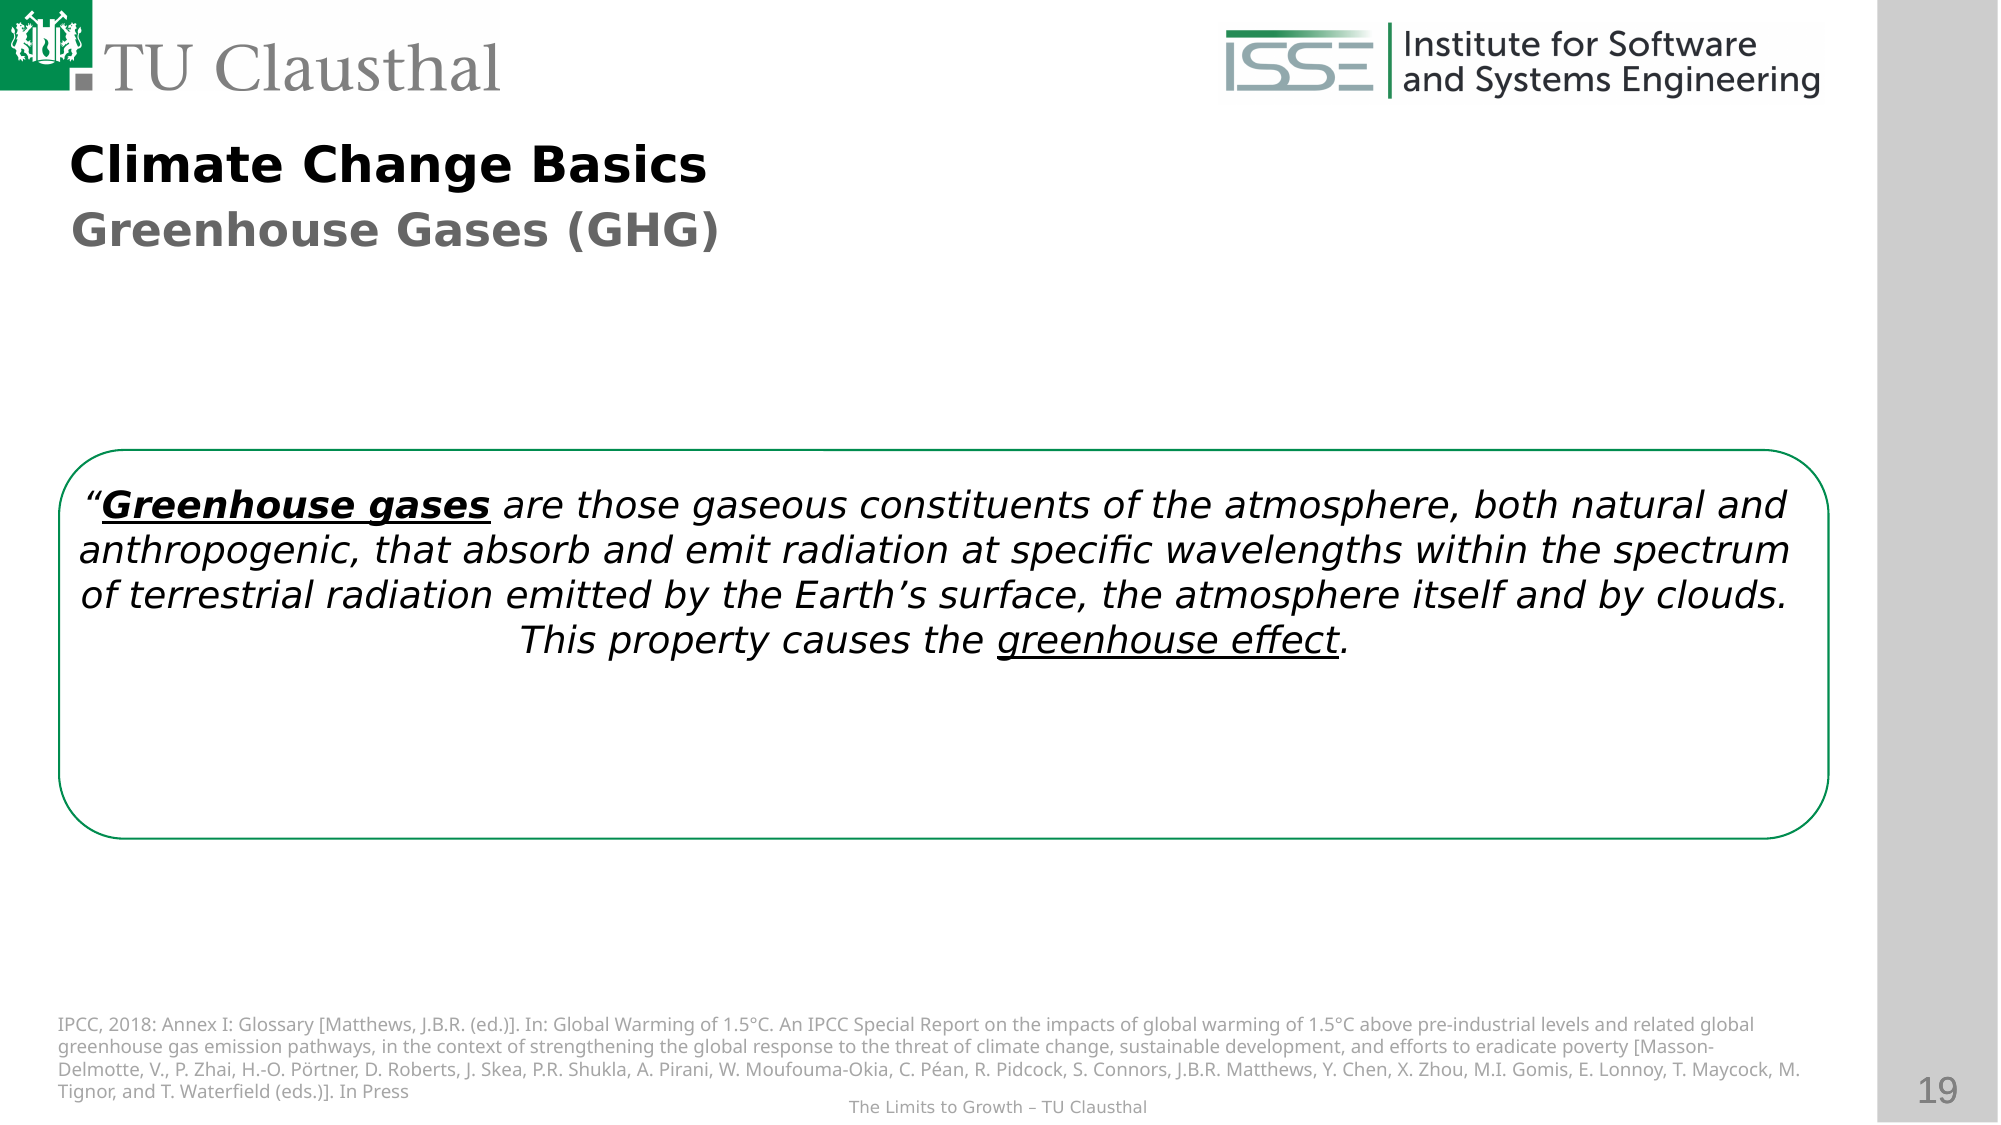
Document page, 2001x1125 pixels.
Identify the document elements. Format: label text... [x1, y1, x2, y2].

text_box “Greenhouse gases are those gaseous constituents of the atmosphere, both natural and anthropogenic, that absorb and emit radiation at specific wavelengths within the spectrum of terrestrial radiation emitted by the Earth’s surface, the atmosphere itself and by clouds. This property causes the greenhouse effect. Water vapour (H2O), carbon dioxide (CO2), nitrous oxide (N2O), methane (CH4) and ozone (O3) are the primary GHGs in the Earth’s atmosphere.” [54, 207, 1817, 1033]
picture [0, 0, 500, 91]
text_box Climate Change Basics [54, 125, 1817, 206]
text_box Greenhouse Gases (GHG) [70, 188, 1769, 269]
text_box [58, 448, 1830, 840]
text_box IPCC, 2018: Annex I: Glossary [Matthews, J.B.R. (ed.)]. In: Global Warming of 1.5°C. An IPCC Special Report on the impacts of global warming of 1.5°C above pre-industrial levels and related global greenhouse gas emission pathways, in the context of strengthening the global response to the threat of climate change, sustainable development, and efforts to eradicate poverty [Masson-Delmotte, V., P. Zhai, H.-O. Pörtner, D. Roberts, J. Skea, P.R. Shukla, A. Pirani, W. Moufouma-Okia, C. Péan, R. Pidcock, S. Connors, J.B.R. Matthews, Y. Chen, X. Zhou, M.I. Gomis, E. Lonnoy, T. Maycock, M. Tignor, and T. Waterfield (eds.)]. In Press [43, 1004, 1814, 1110]
picture [1218, 22, 1825, 105]
